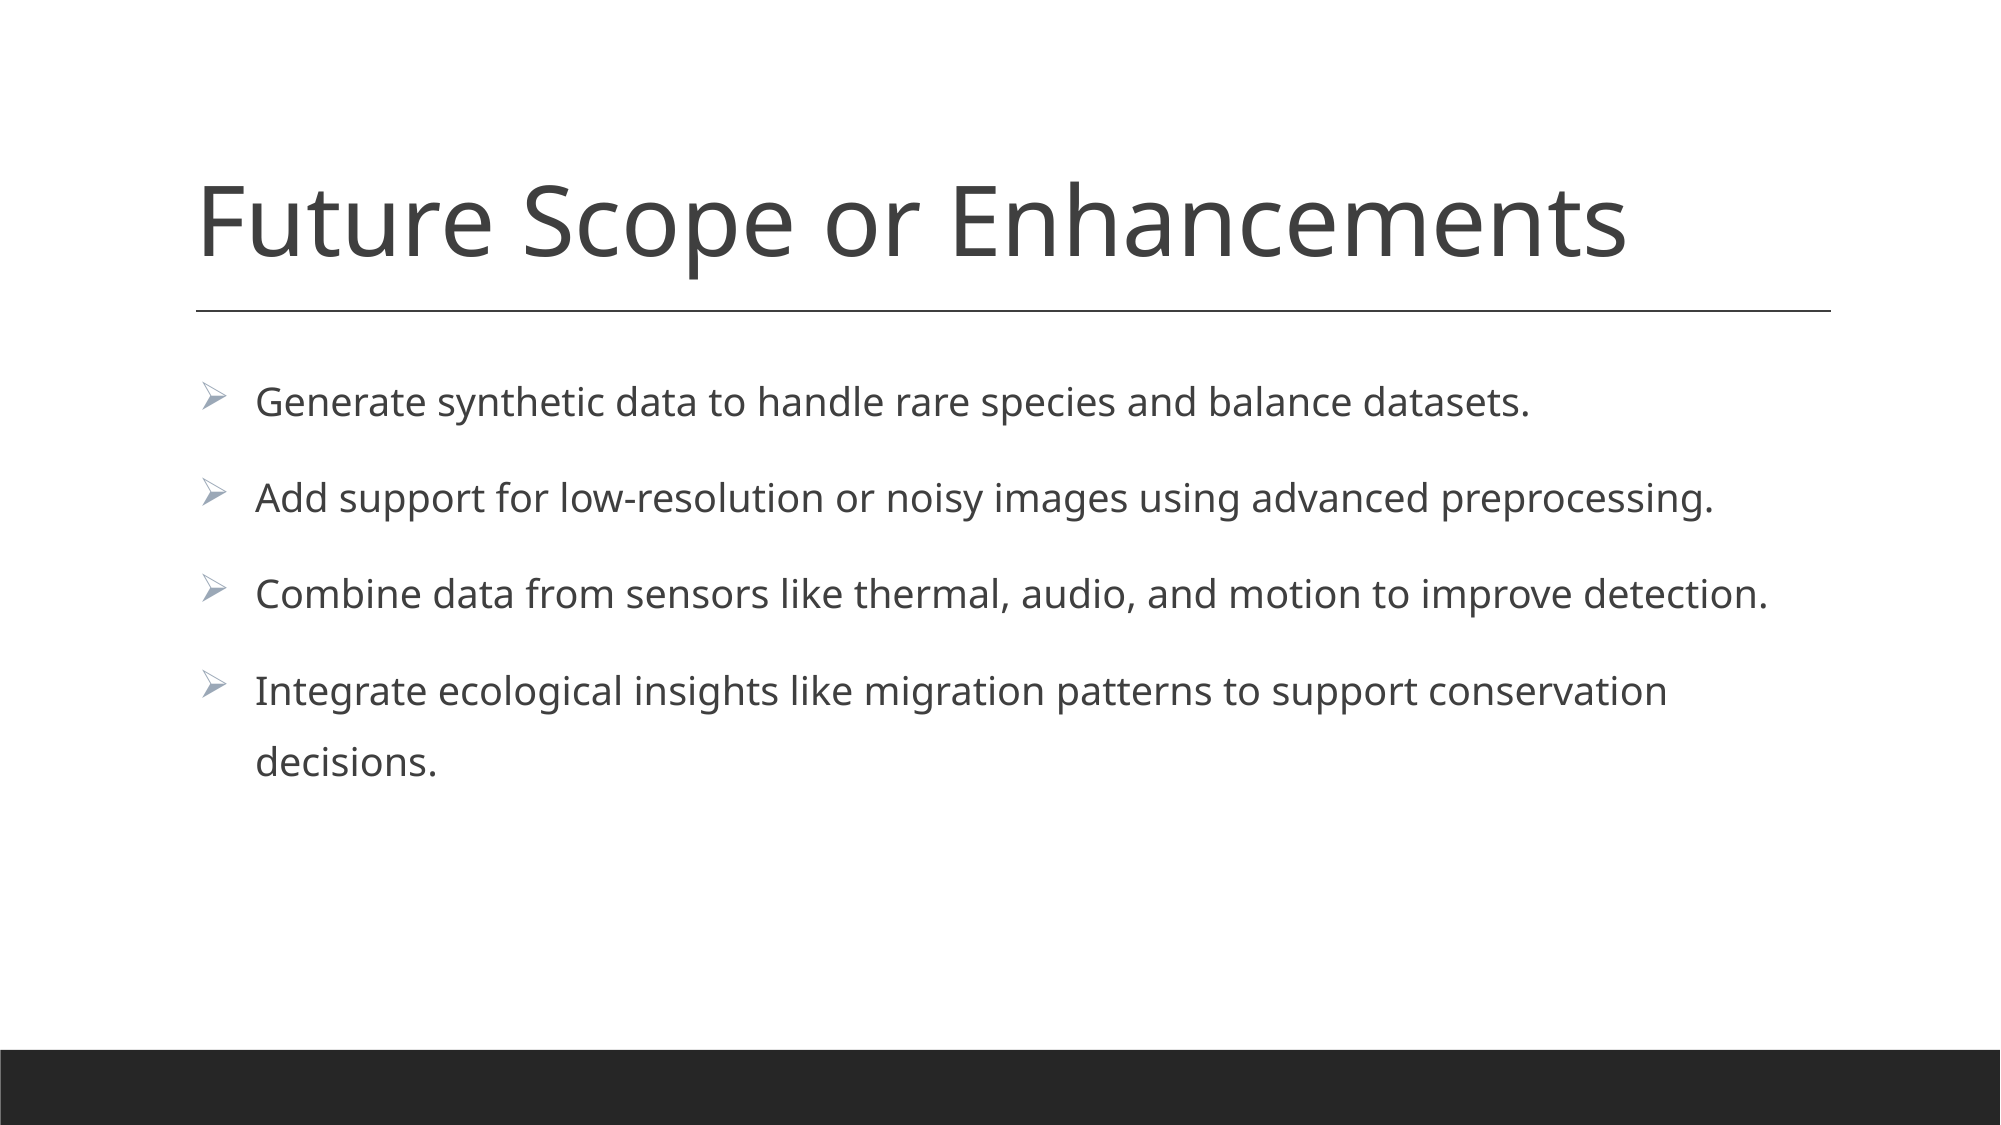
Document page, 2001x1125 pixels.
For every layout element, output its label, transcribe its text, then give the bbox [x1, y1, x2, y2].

title Future Scope or Enhancements [180, 47, 1830, 285]
list Generate synthetic data to handle rare species and balance datasets. Add support for low-resolution or noisy images using advanced preprocessing. Combine data from sensors like thermal, audio, and motion to improve detection. Integrate ecological insights like migration patterns to support conservation decisions. [180, 345, 1830, 963]
